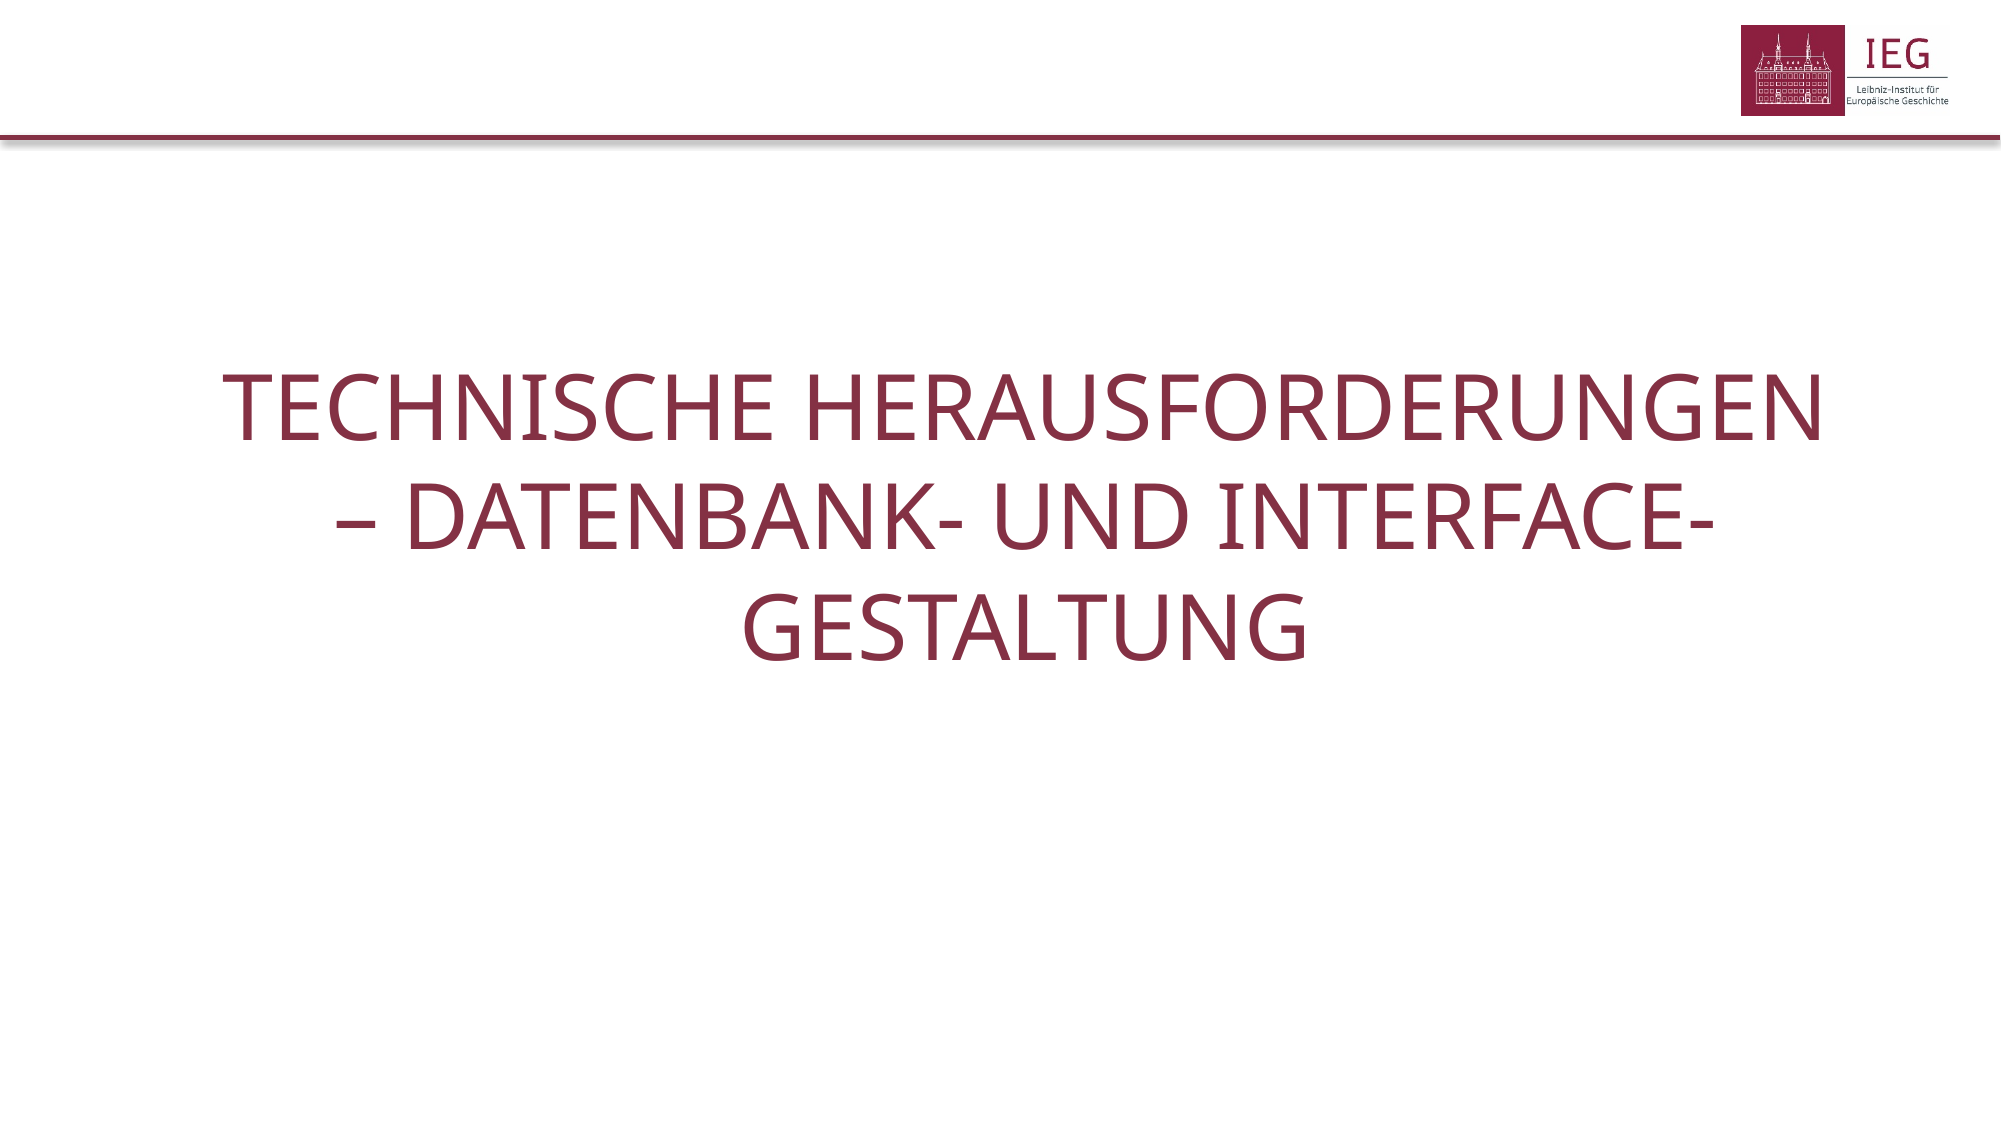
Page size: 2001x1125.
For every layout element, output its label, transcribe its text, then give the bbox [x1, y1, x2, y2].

picture [1741, 25, 1950, 116]
title Technische Herausforderungen – Datenbank- und Interface-Gestaltung [191, 317, 1860, 710]
